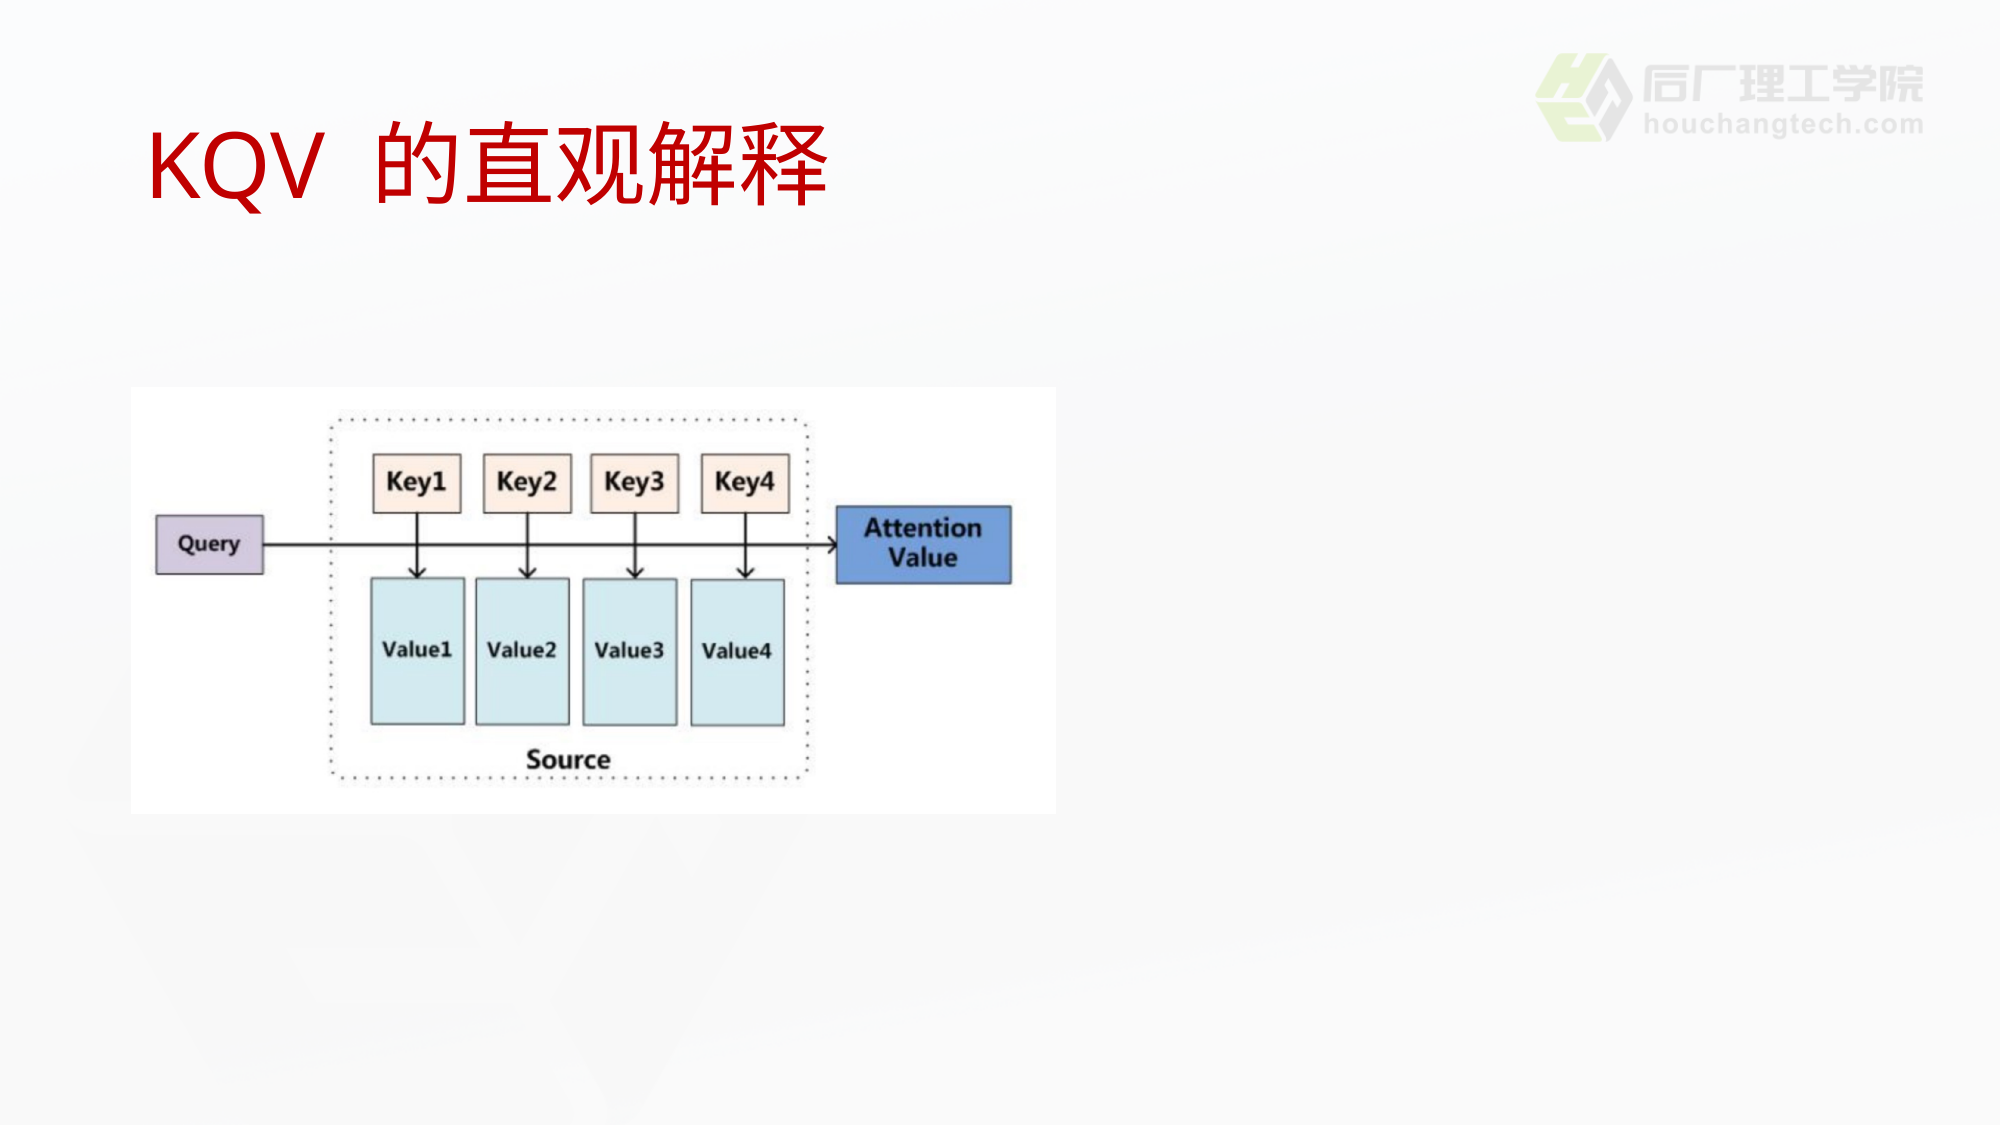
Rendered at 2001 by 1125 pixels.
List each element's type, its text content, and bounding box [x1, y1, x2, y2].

title KQV 的直观解释 [136, 59, 1863, 278]
picture [131, 387, 1056, 814]
